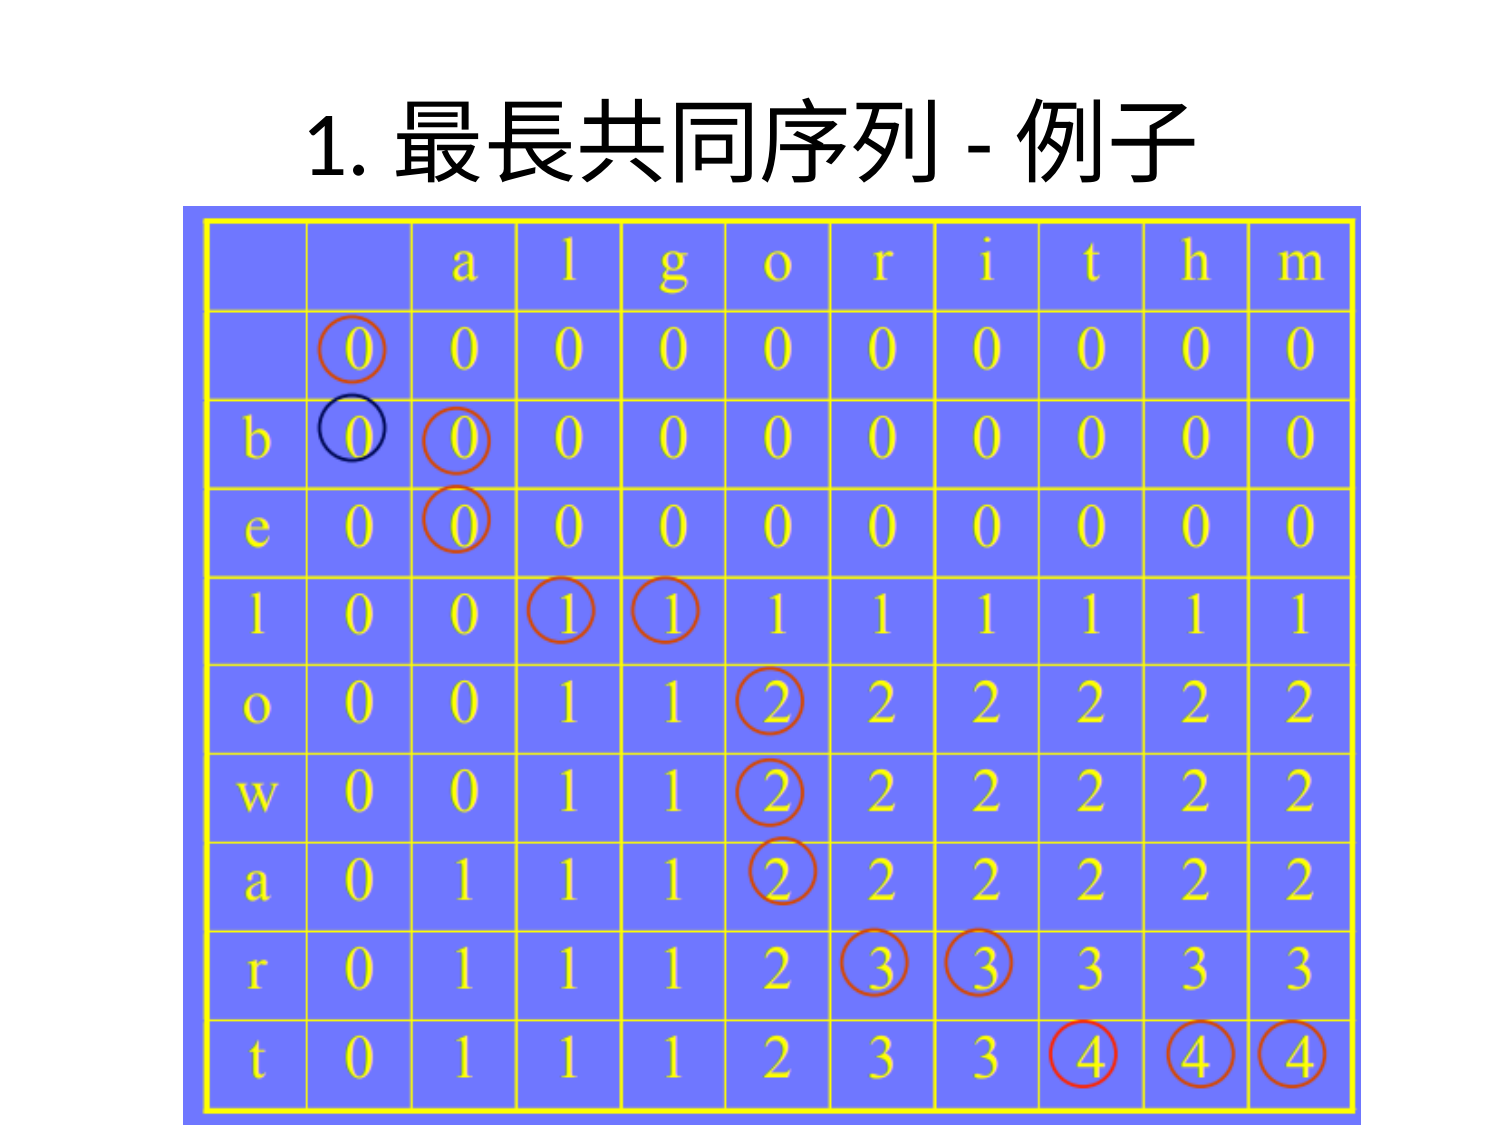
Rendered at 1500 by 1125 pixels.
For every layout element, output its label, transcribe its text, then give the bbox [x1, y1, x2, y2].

title 1.最長共同序列-例子 [75, 45, 1425, 233]
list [182, 206, 1361, 1125]
